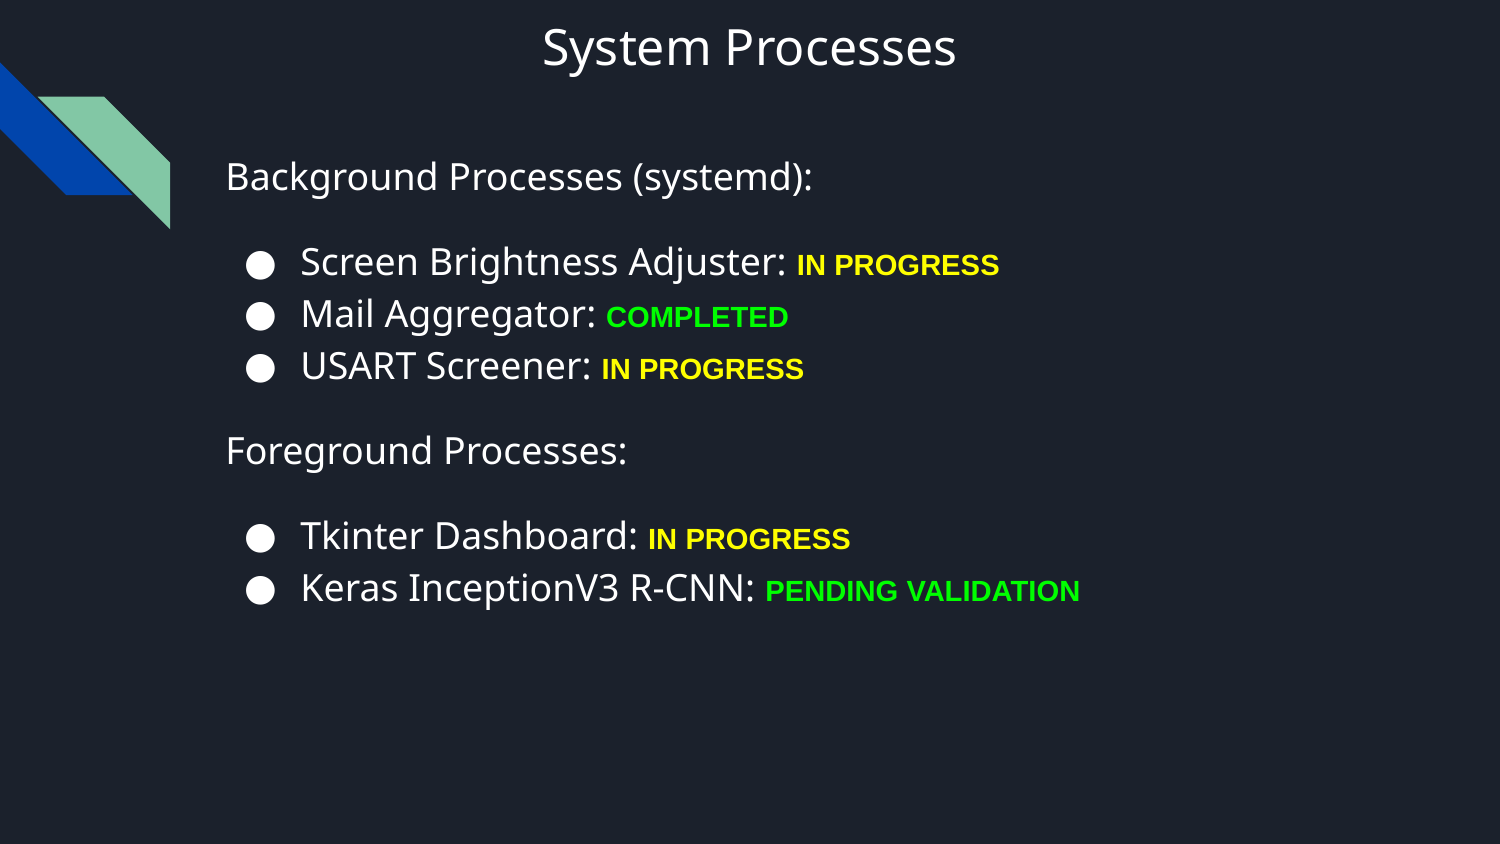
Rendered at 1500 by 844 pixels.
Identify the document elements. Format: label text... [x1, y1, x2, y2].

list Background Processes (systemd): Screen Brightness Adjuster: IN PROGRESS Mail Aggregator: COMPLETED USART Screener: IN PROGRESS Foreground Processes: Tkinter Dashboard: IN PROGRESS Keras InceptionV3 R-CNN: PENDING VALIDATION [210, 131, 1366, 749]
title System Processes [172, 0, 1328, 150]
